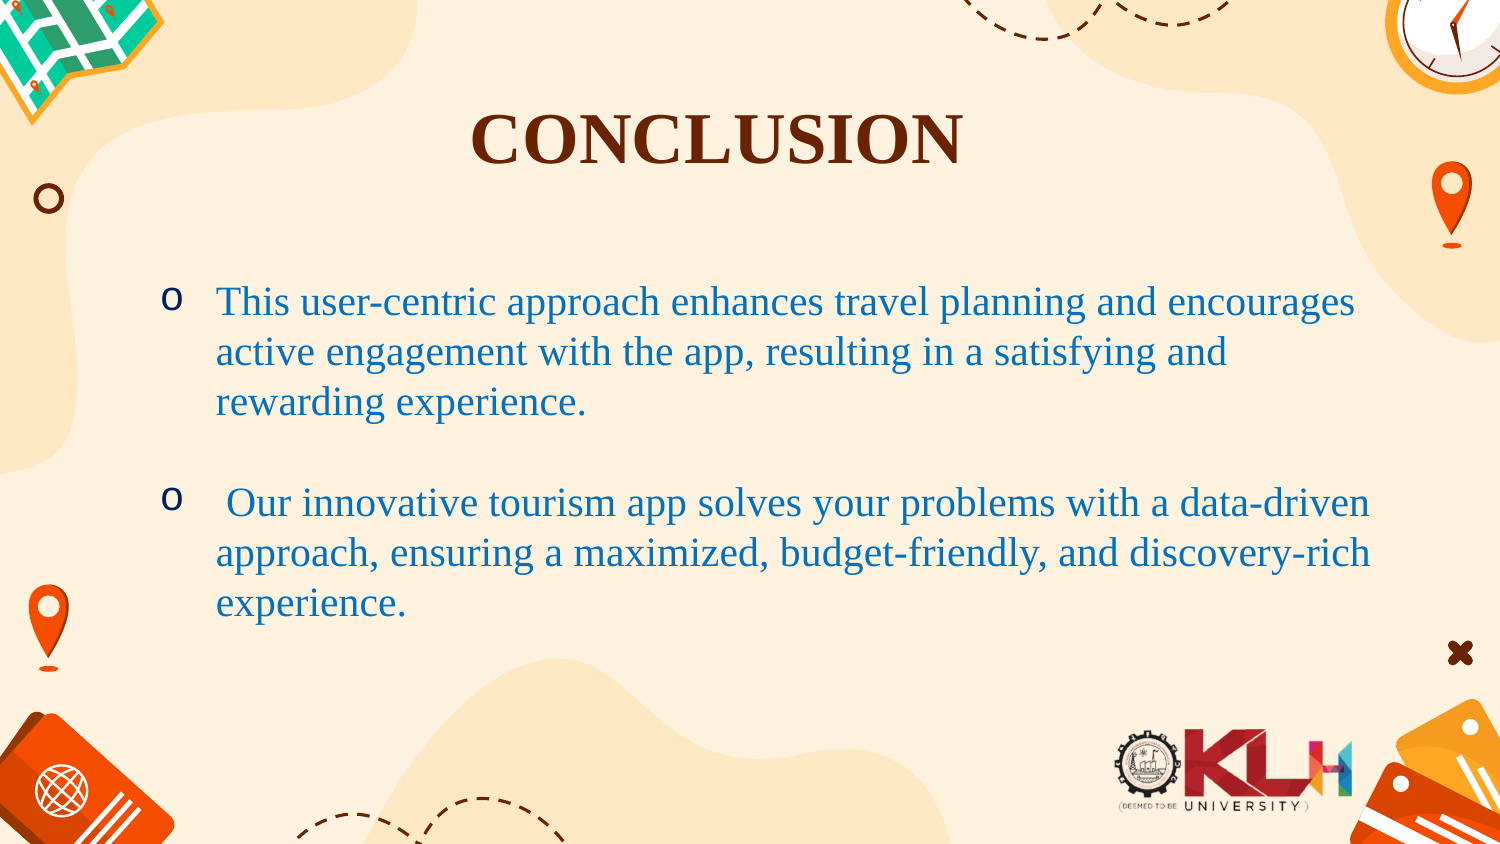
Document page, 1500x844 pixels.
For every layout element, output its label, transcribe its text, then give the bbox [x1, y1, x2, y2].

picture [1096, 711, 1377, 844]
title CONCLUSION [454, 75, 1078, 170]
list This user-centric approach enhances travel planning and encourages active engagement with the app, resulting in a satisfying and rewarding experience. Our innovative tourism app solves your problems with a data-driven approach, ensuring a maximized, budget-friendly, and discovery-rich experience. [144, 259, 1409, 585]
